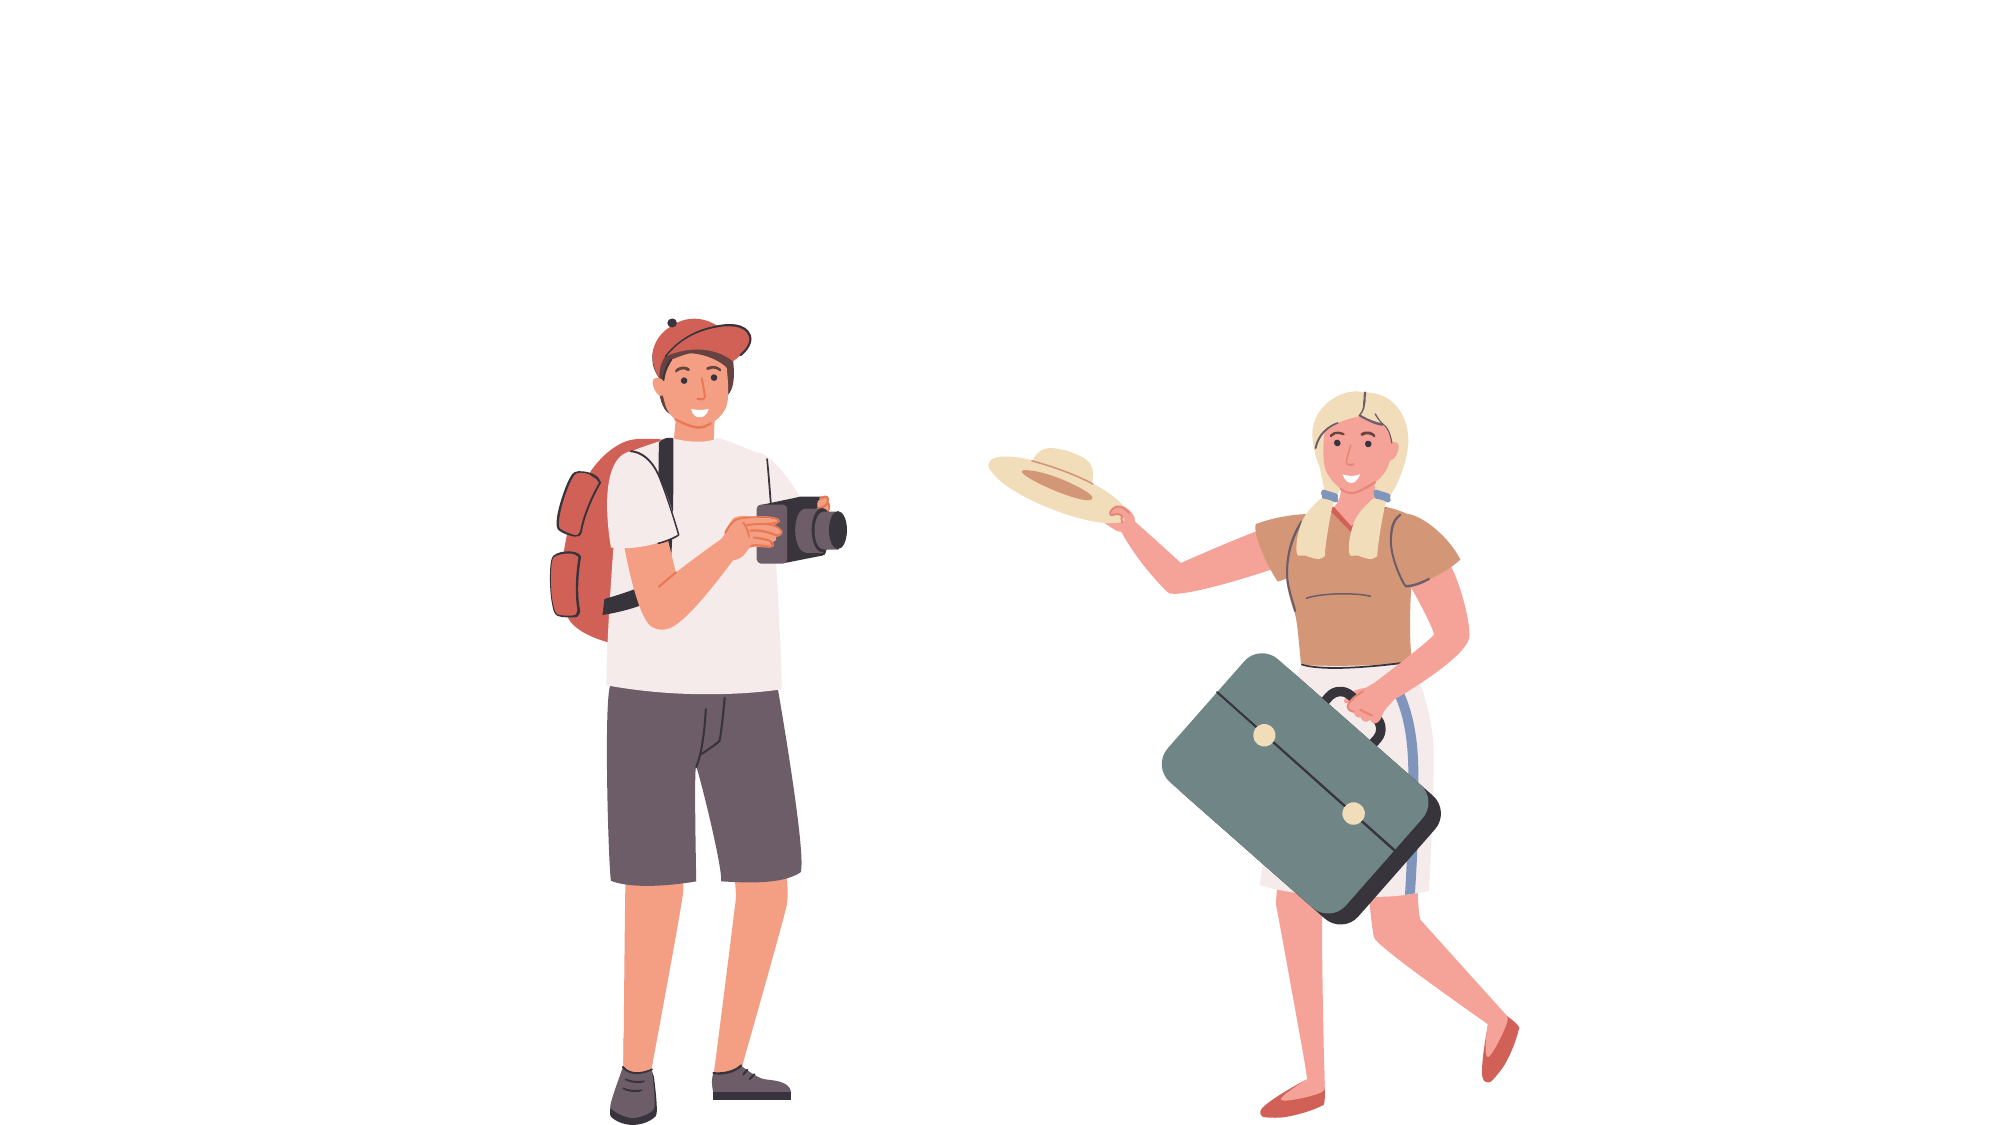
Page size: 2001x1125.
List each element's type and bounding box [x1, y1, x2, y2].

text_box [988, 391, 1520, 1118]
text_box [549, 318, 848, 1125]
